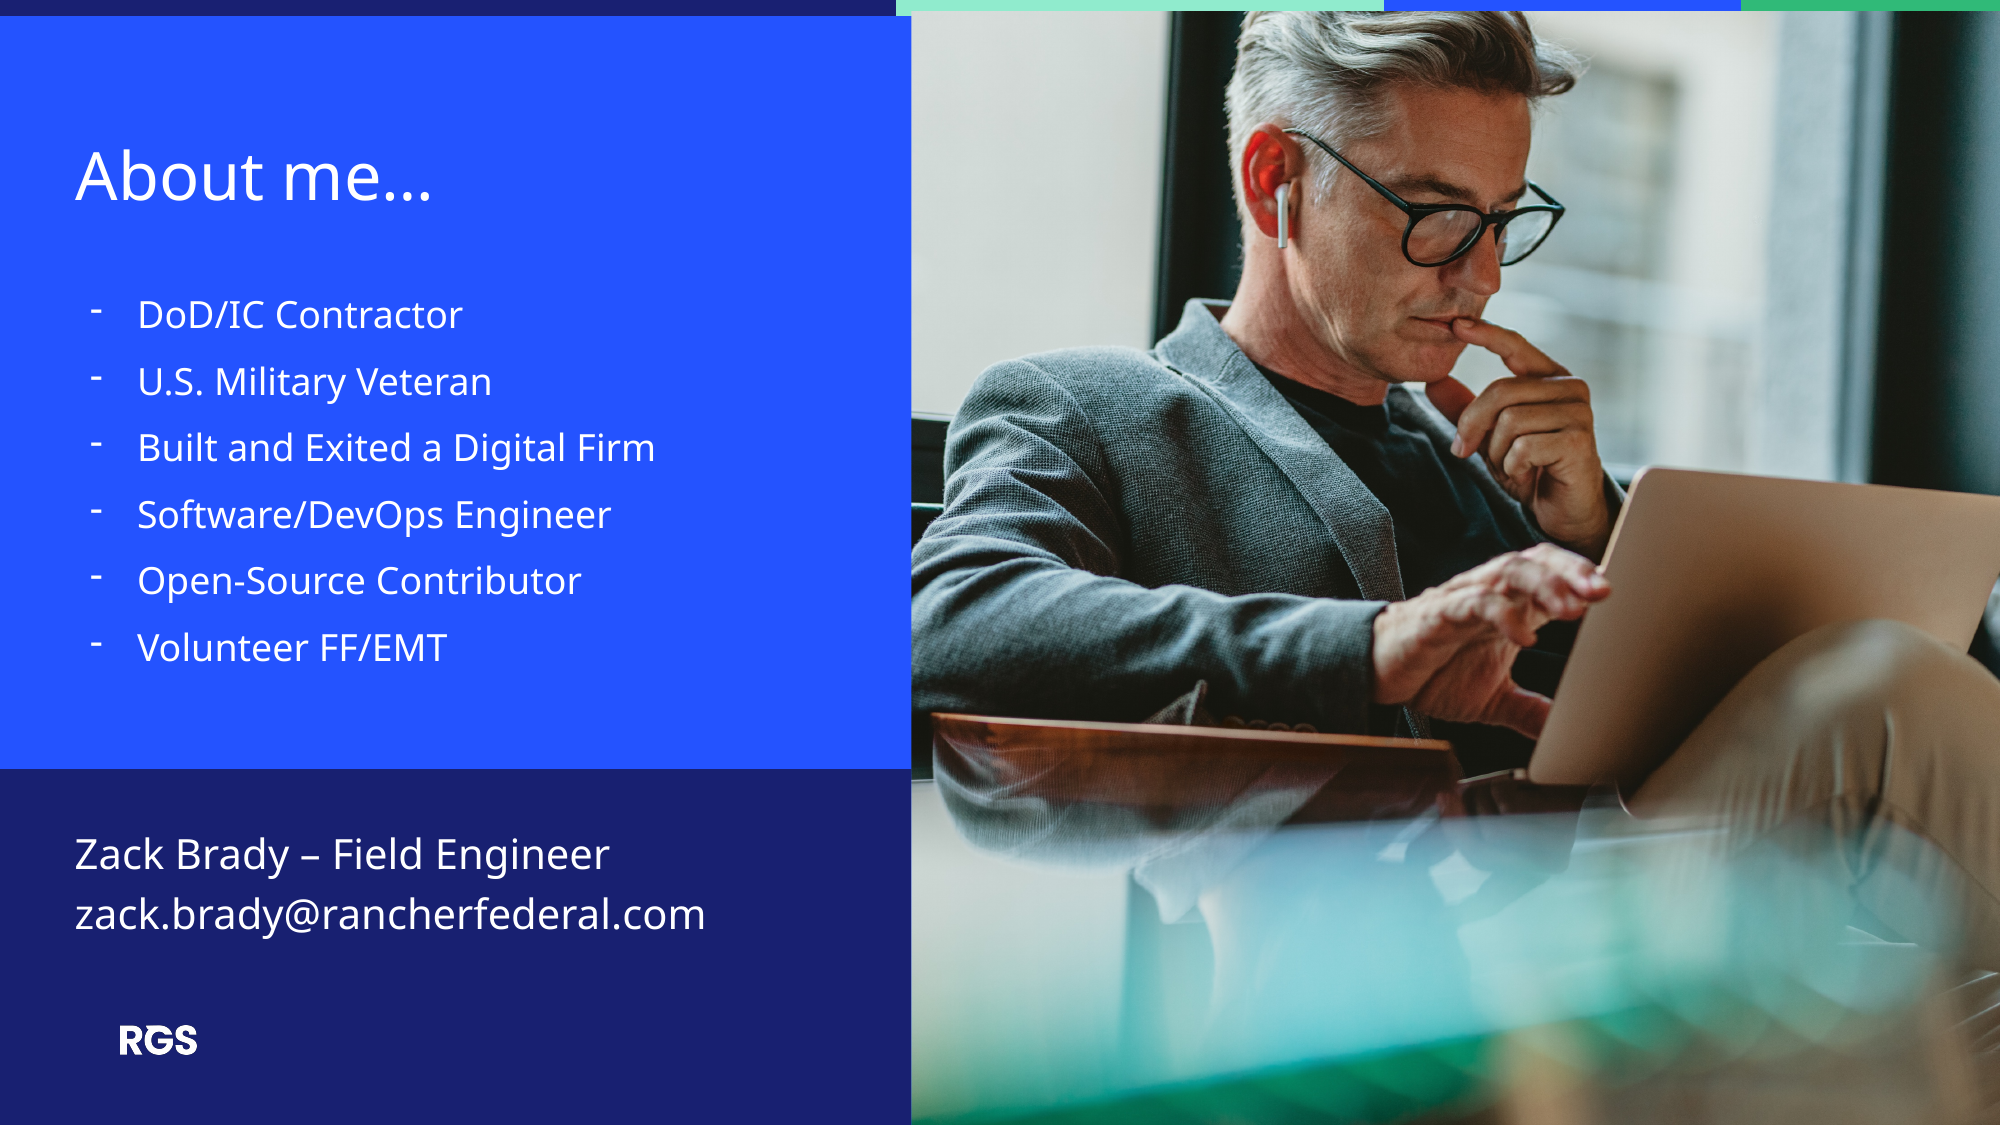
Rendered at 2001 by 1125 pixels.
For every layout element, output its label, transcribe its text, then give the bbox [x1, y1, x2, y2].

text_box Zack Brady – Field Engineer zack.brady@rancherfederal.com [59, 810, 798, 946]
picture [911, 11, 2000, 1125]
text_box DoD/IC Contractor U.S. Military Veteran Built and Exited a Digital Firm Software/DevOps Engineer Open-Source Contributor Volunteer FF/EMT [75, 274, 814, 677]
list About me… [75, 121, 468, 215]
